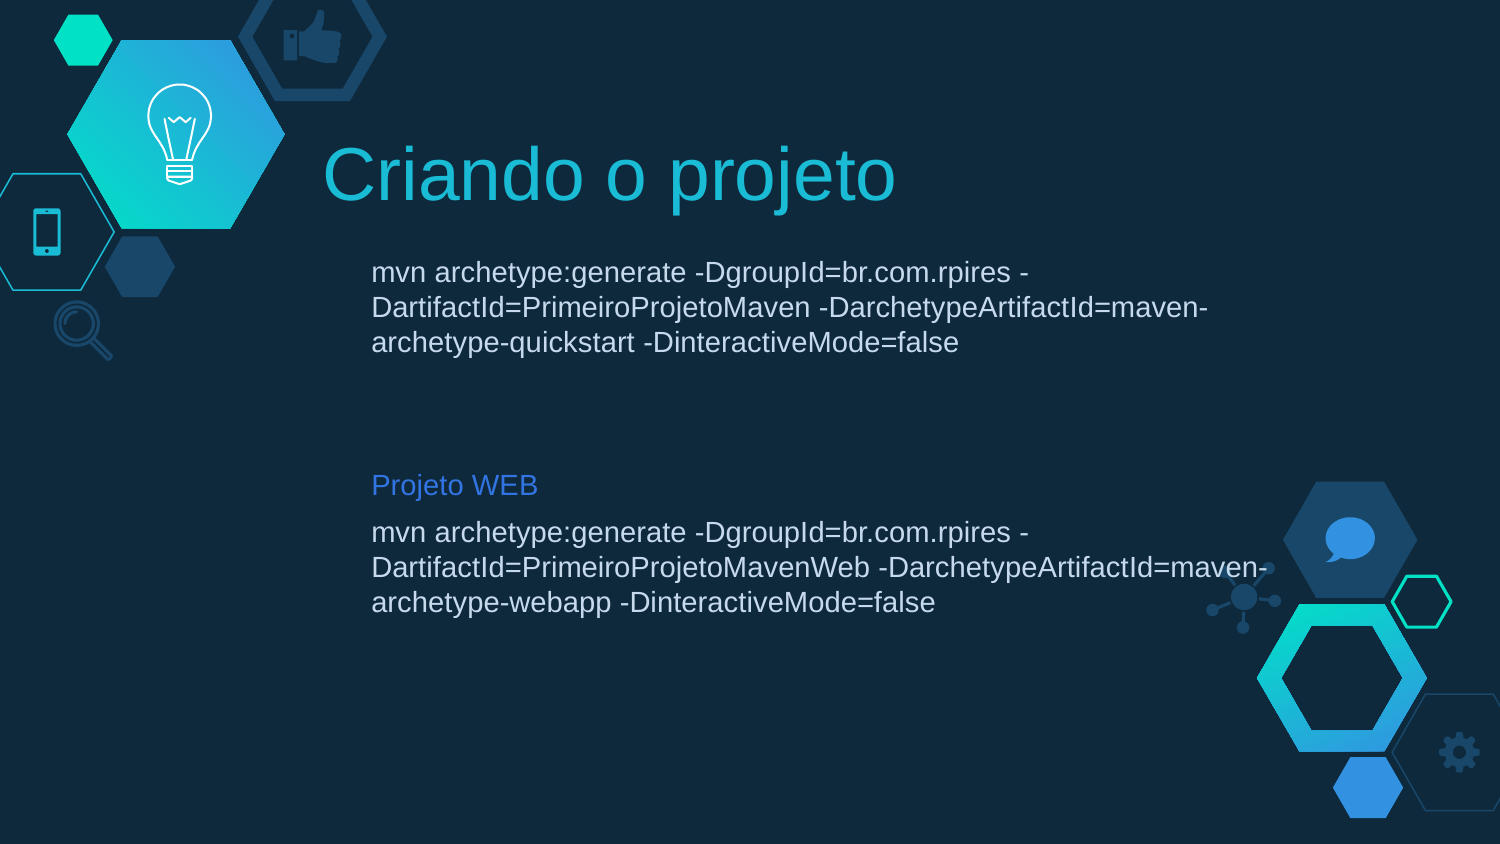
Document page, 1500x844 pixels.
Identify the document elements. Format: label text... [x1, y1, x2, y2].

subtitle mvn archetype:generate -DgroupId=br.com.rpires -DartifactId=PrimeiroProjetoMaven -DarchetypeArtifactId=maven-archetype-quickstart -DinteractiveMode=false Projeto WEB mvn archetype:generate -DgroupId=br.com.rpires -DartifactId=PrimeiroProjetoMavenWeb -DarchetypeArtifactId=maven-archetype-webapp -DinteractiveMode=false [356, 238, 1291, 761]
title Criando o projeto [307, 110, 1500, 217]
